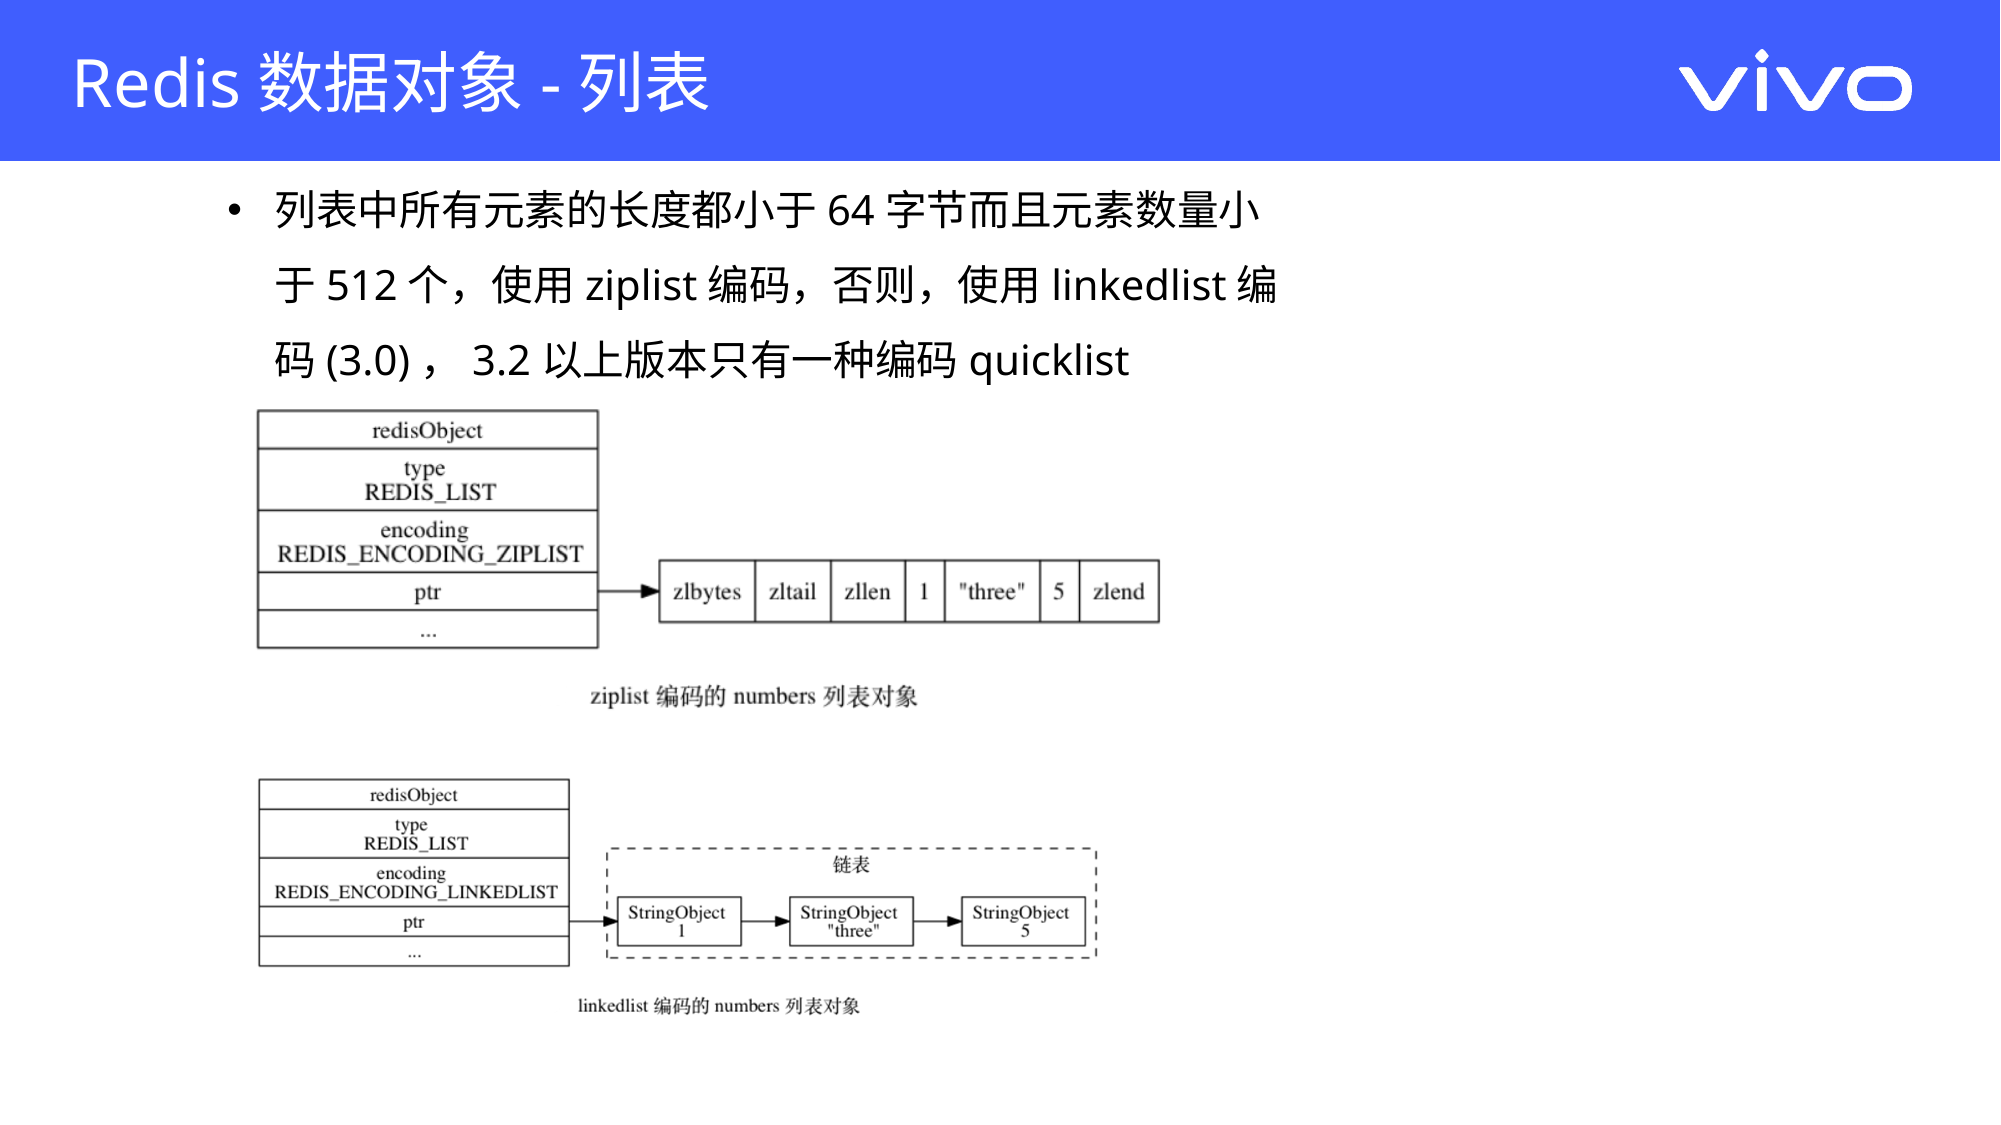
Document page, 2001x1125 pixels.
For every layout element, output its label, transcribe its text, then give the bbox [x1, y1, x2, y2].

picture [244, 763, 1131, 1033]
text_box 列表中所有元素的长度都小于64字节而且元素数量小于512个，使用ziplist编码，否则，使用linkedlist编码(3.0)，3.2以上版本只有一种编码quicklist [212, 161, 1307, 392]
picture [244, 393, 1184, 714]
picture [0, 0, 2000, 161]
